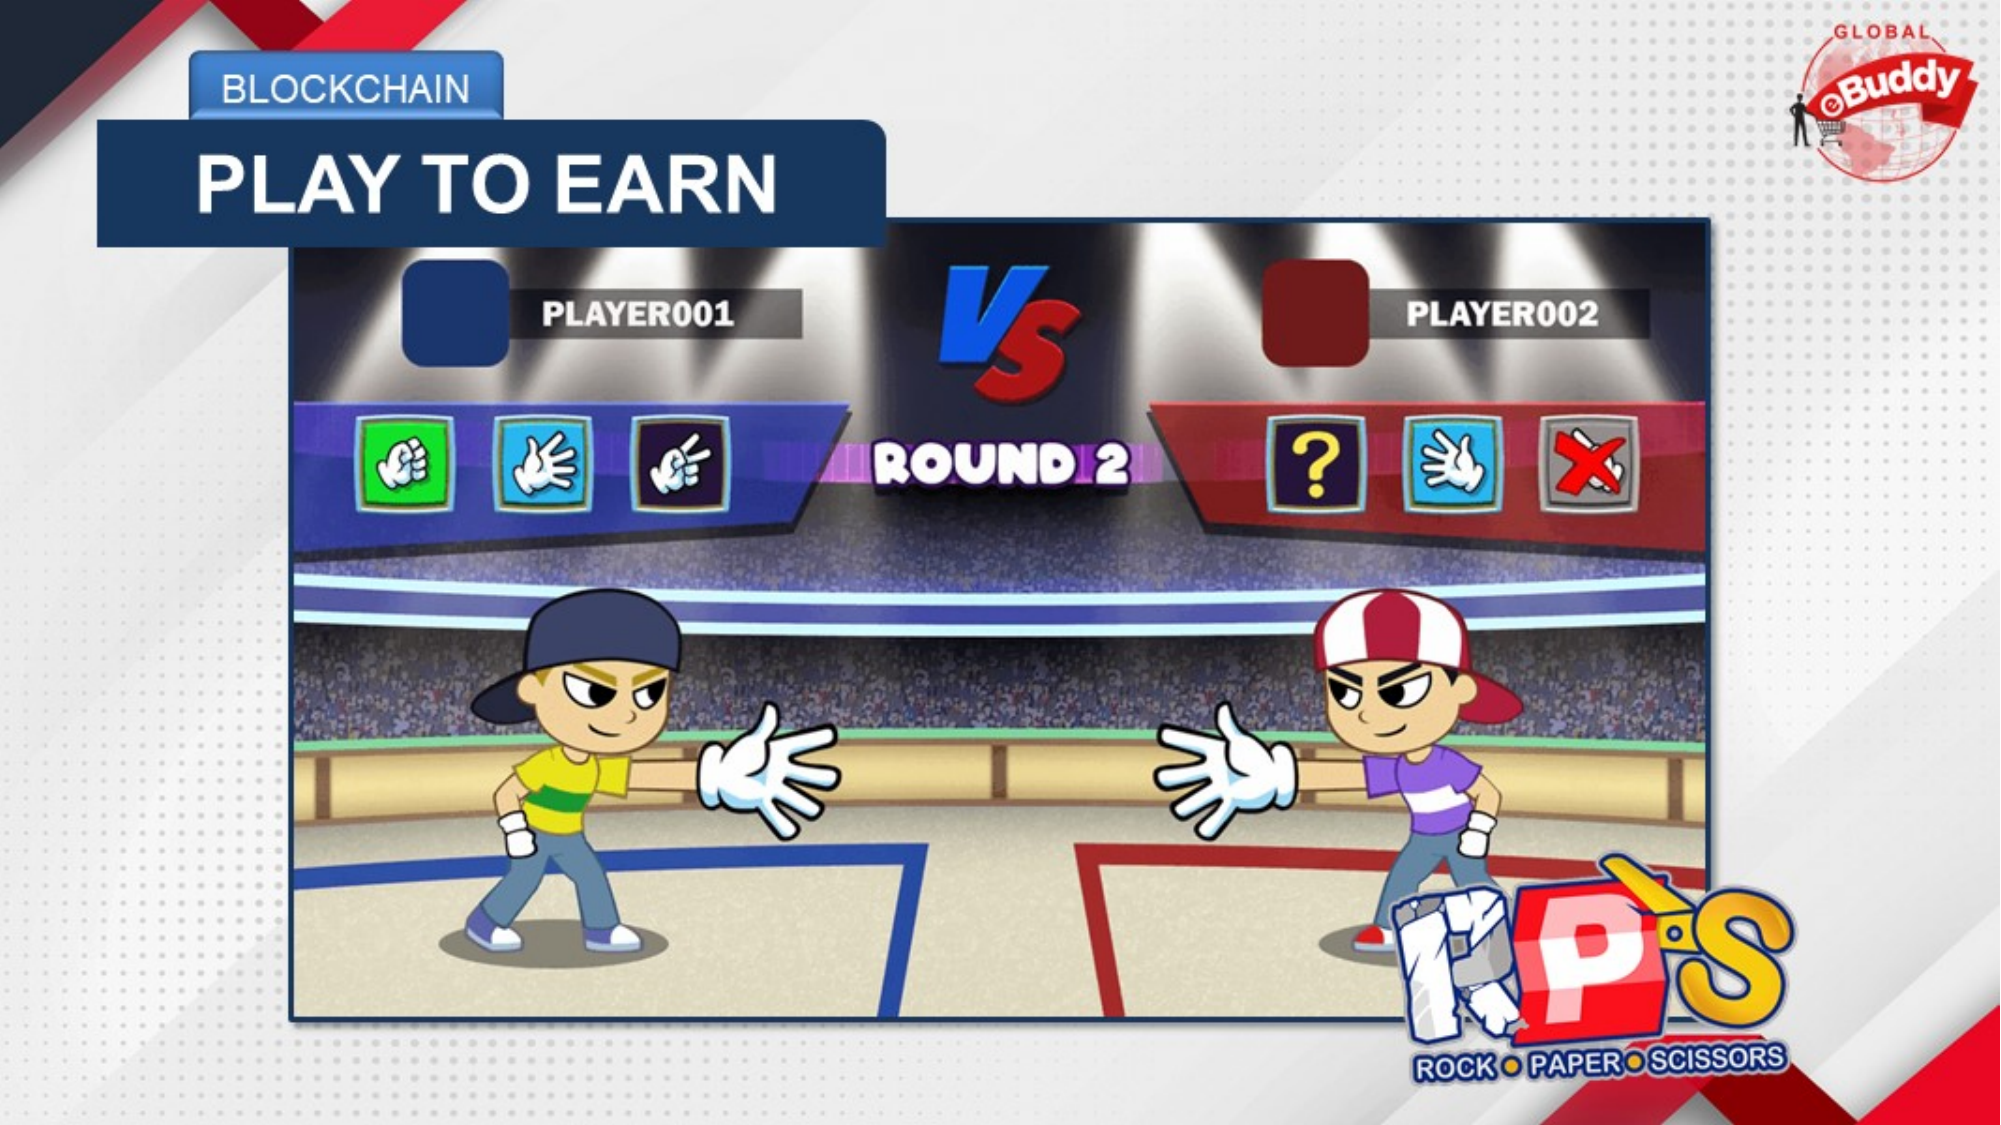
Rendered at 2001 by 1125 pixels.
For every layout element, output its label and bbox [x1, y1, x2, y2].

list [0, 0, 2000, 1125]
